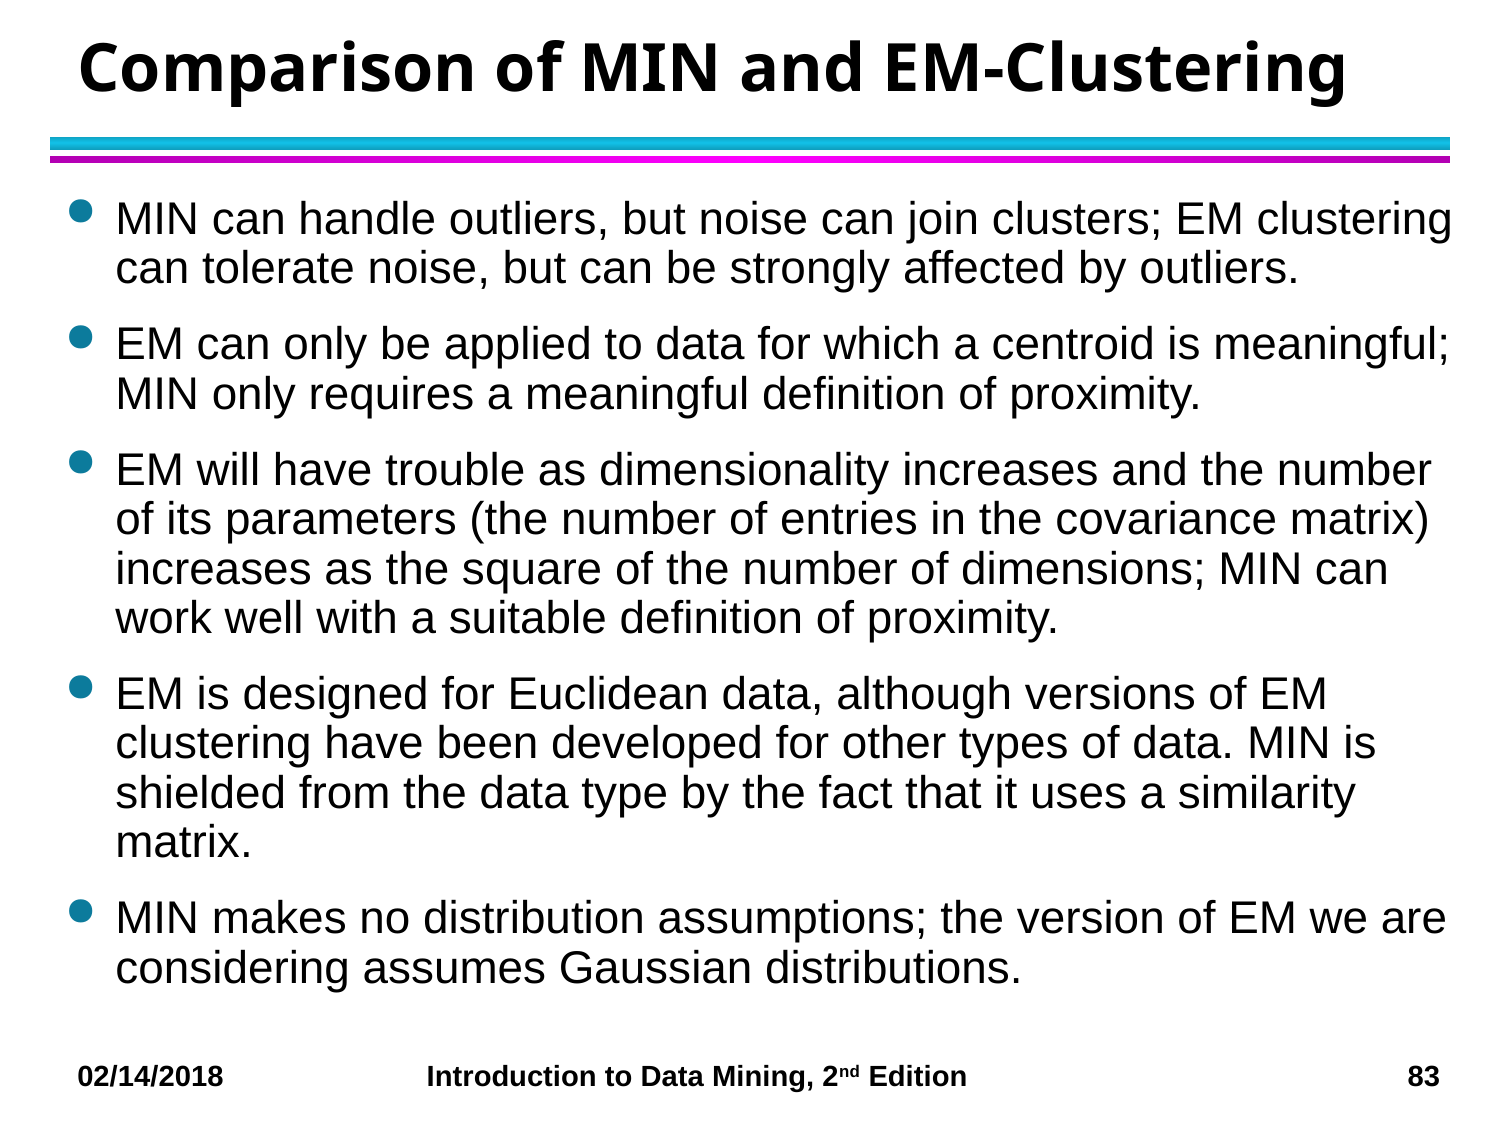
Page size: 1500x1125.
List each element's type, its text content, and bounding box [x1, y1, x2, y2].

title Comparison of MIN and EM-Clustering [62, 24, 1450, 113]
list MIN can handle outliers, but noise can join clusters; EM clustering can tolerate noise, but can be strongly affected by outliers. EM can only be applied to data for which a centroid is meaningful; MIN only requires a meaningful definition of proximity. EM will have trouble as dimensionality increases and the number of its parameters (the number of entries in the covariance matrix) increases as the square of the number of dimensions; MIN can work well with a suitable definition of proximity. EM is designed for Euclidean data, although versions of EM clustering have been developed for other types of data. MIN is shielded from the data type by the fact that it uses a similarity matrix. MIN makes no distribution assumptions; the version of EM we are considering assumes Gaussian distributions. [52, 187, 1486, 1038]
